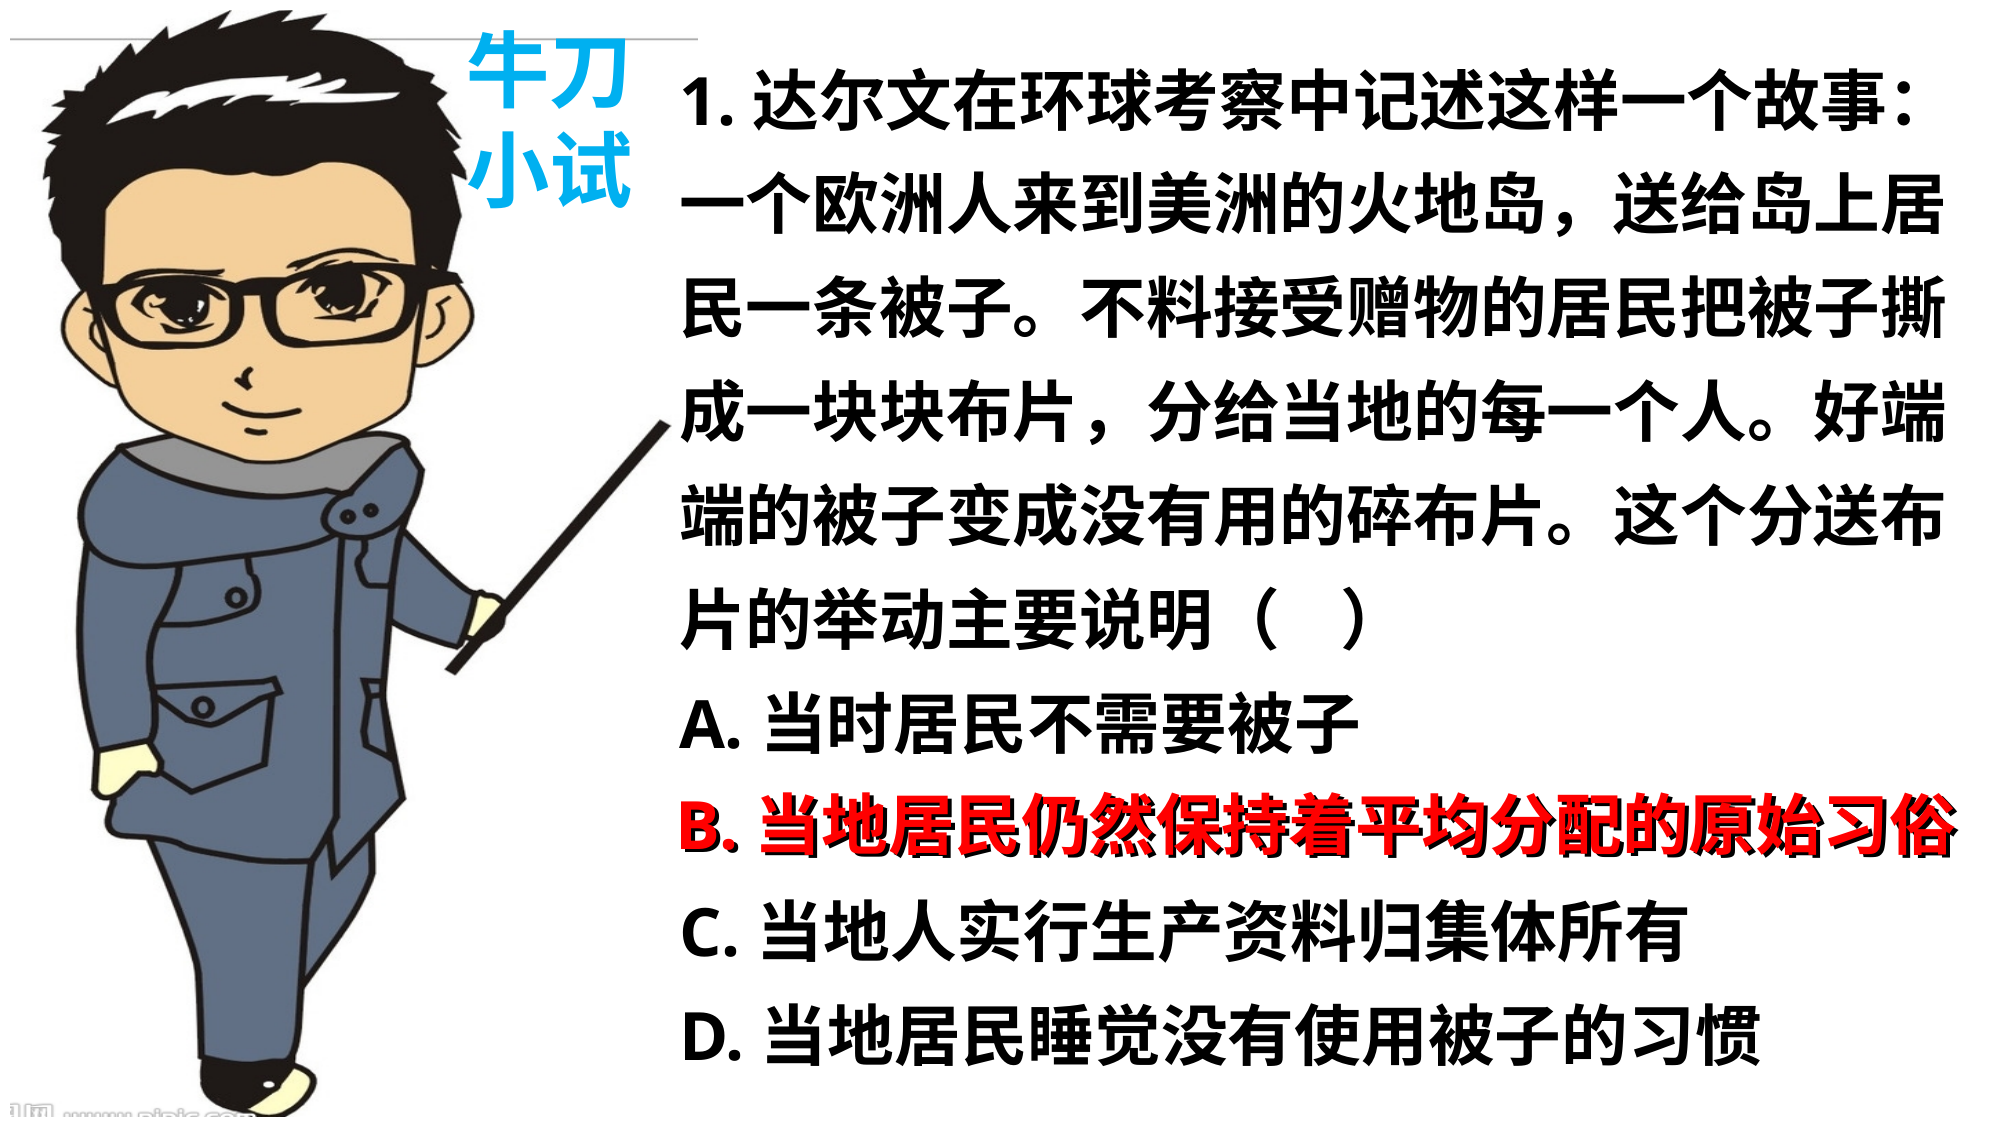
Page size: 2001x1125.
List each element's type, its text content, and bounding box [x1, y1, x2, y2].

picture [10, 10, 698, 1117]
text_box B.当地居民仍然保持着平均分配的原始习俗 [698, 775, 1971, 871]
text_box 1.达尔文在环球考察中记述这样一个故事：一个欧洲人来到美洲的火地岛，送给岛上居民一条被子。不料接受赠物的居民把被子撕成一块块布片，分给当地的每一个人。好端端的被子变成没有用的碎布片。这个分送布片的举动主要说明（ ） A.当时居民不需要被子 B.当地居民仍然保持着平均分配的原始习俗 C.当地人实行生产资料归集体所有 D.当地居民睡觉没有使用被子的习惯 [698, 27, 1992, 1082]
